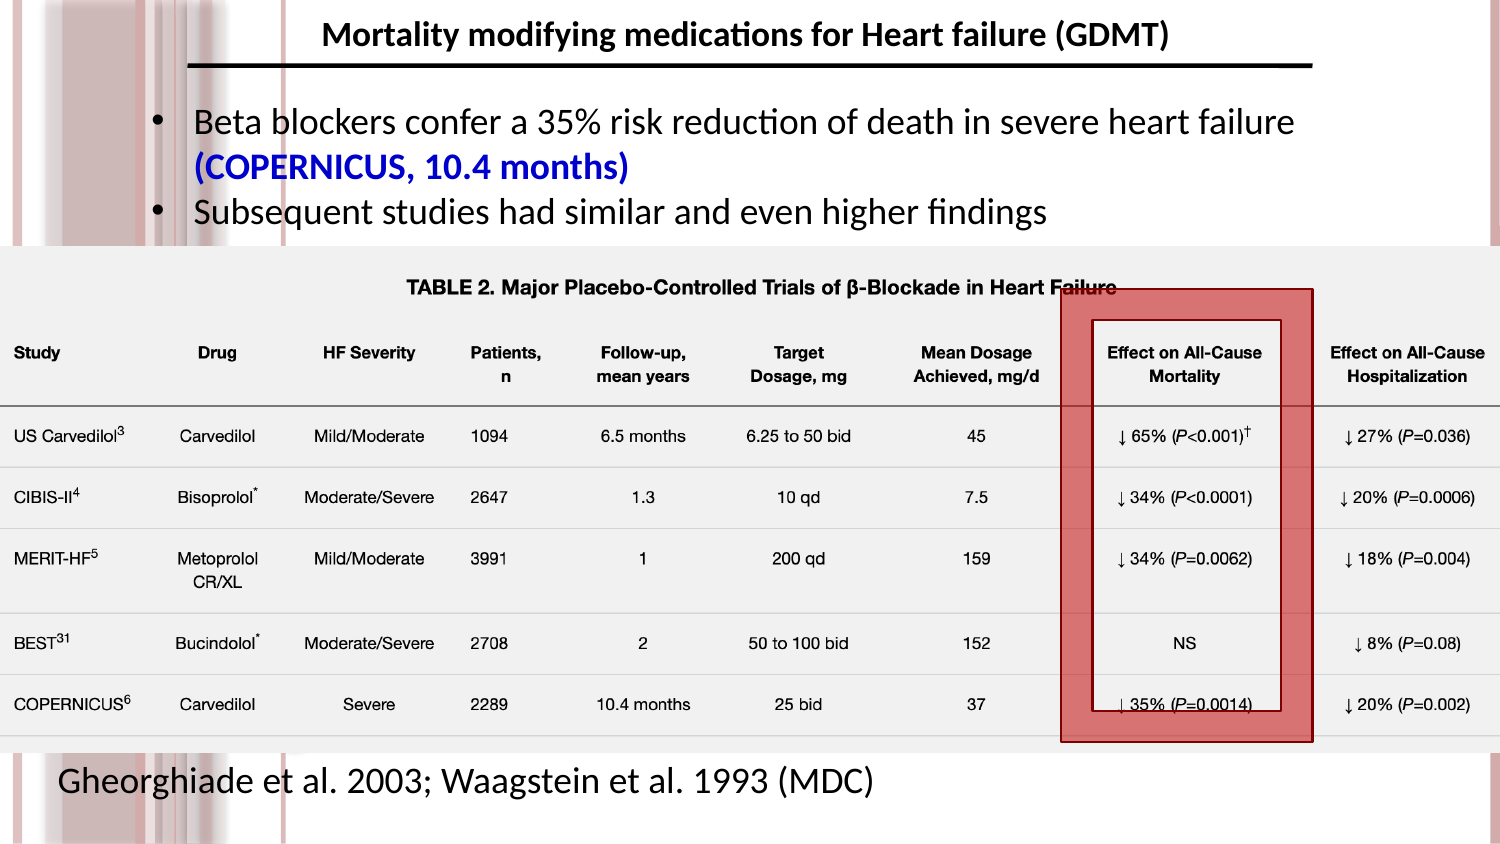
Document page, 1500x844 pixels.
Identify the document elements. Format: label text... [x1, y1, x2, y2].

text_box Beta blockers confer a 35% risk reduction of death in severe heart failure (COPERNICUS, 10.4 months) Subsequent studies had similar and even higher findings [140, 91, 1360, 238]
text_box Mortality modifying medications for Heart failure (GDMT) [278, 5, 1221, 60]
text_box Gheorghiade et al. 2003; Waagstein et al. 1993 (MDC) [46, 762, 931, 807]
picture [0, 246, 1500, 754]
